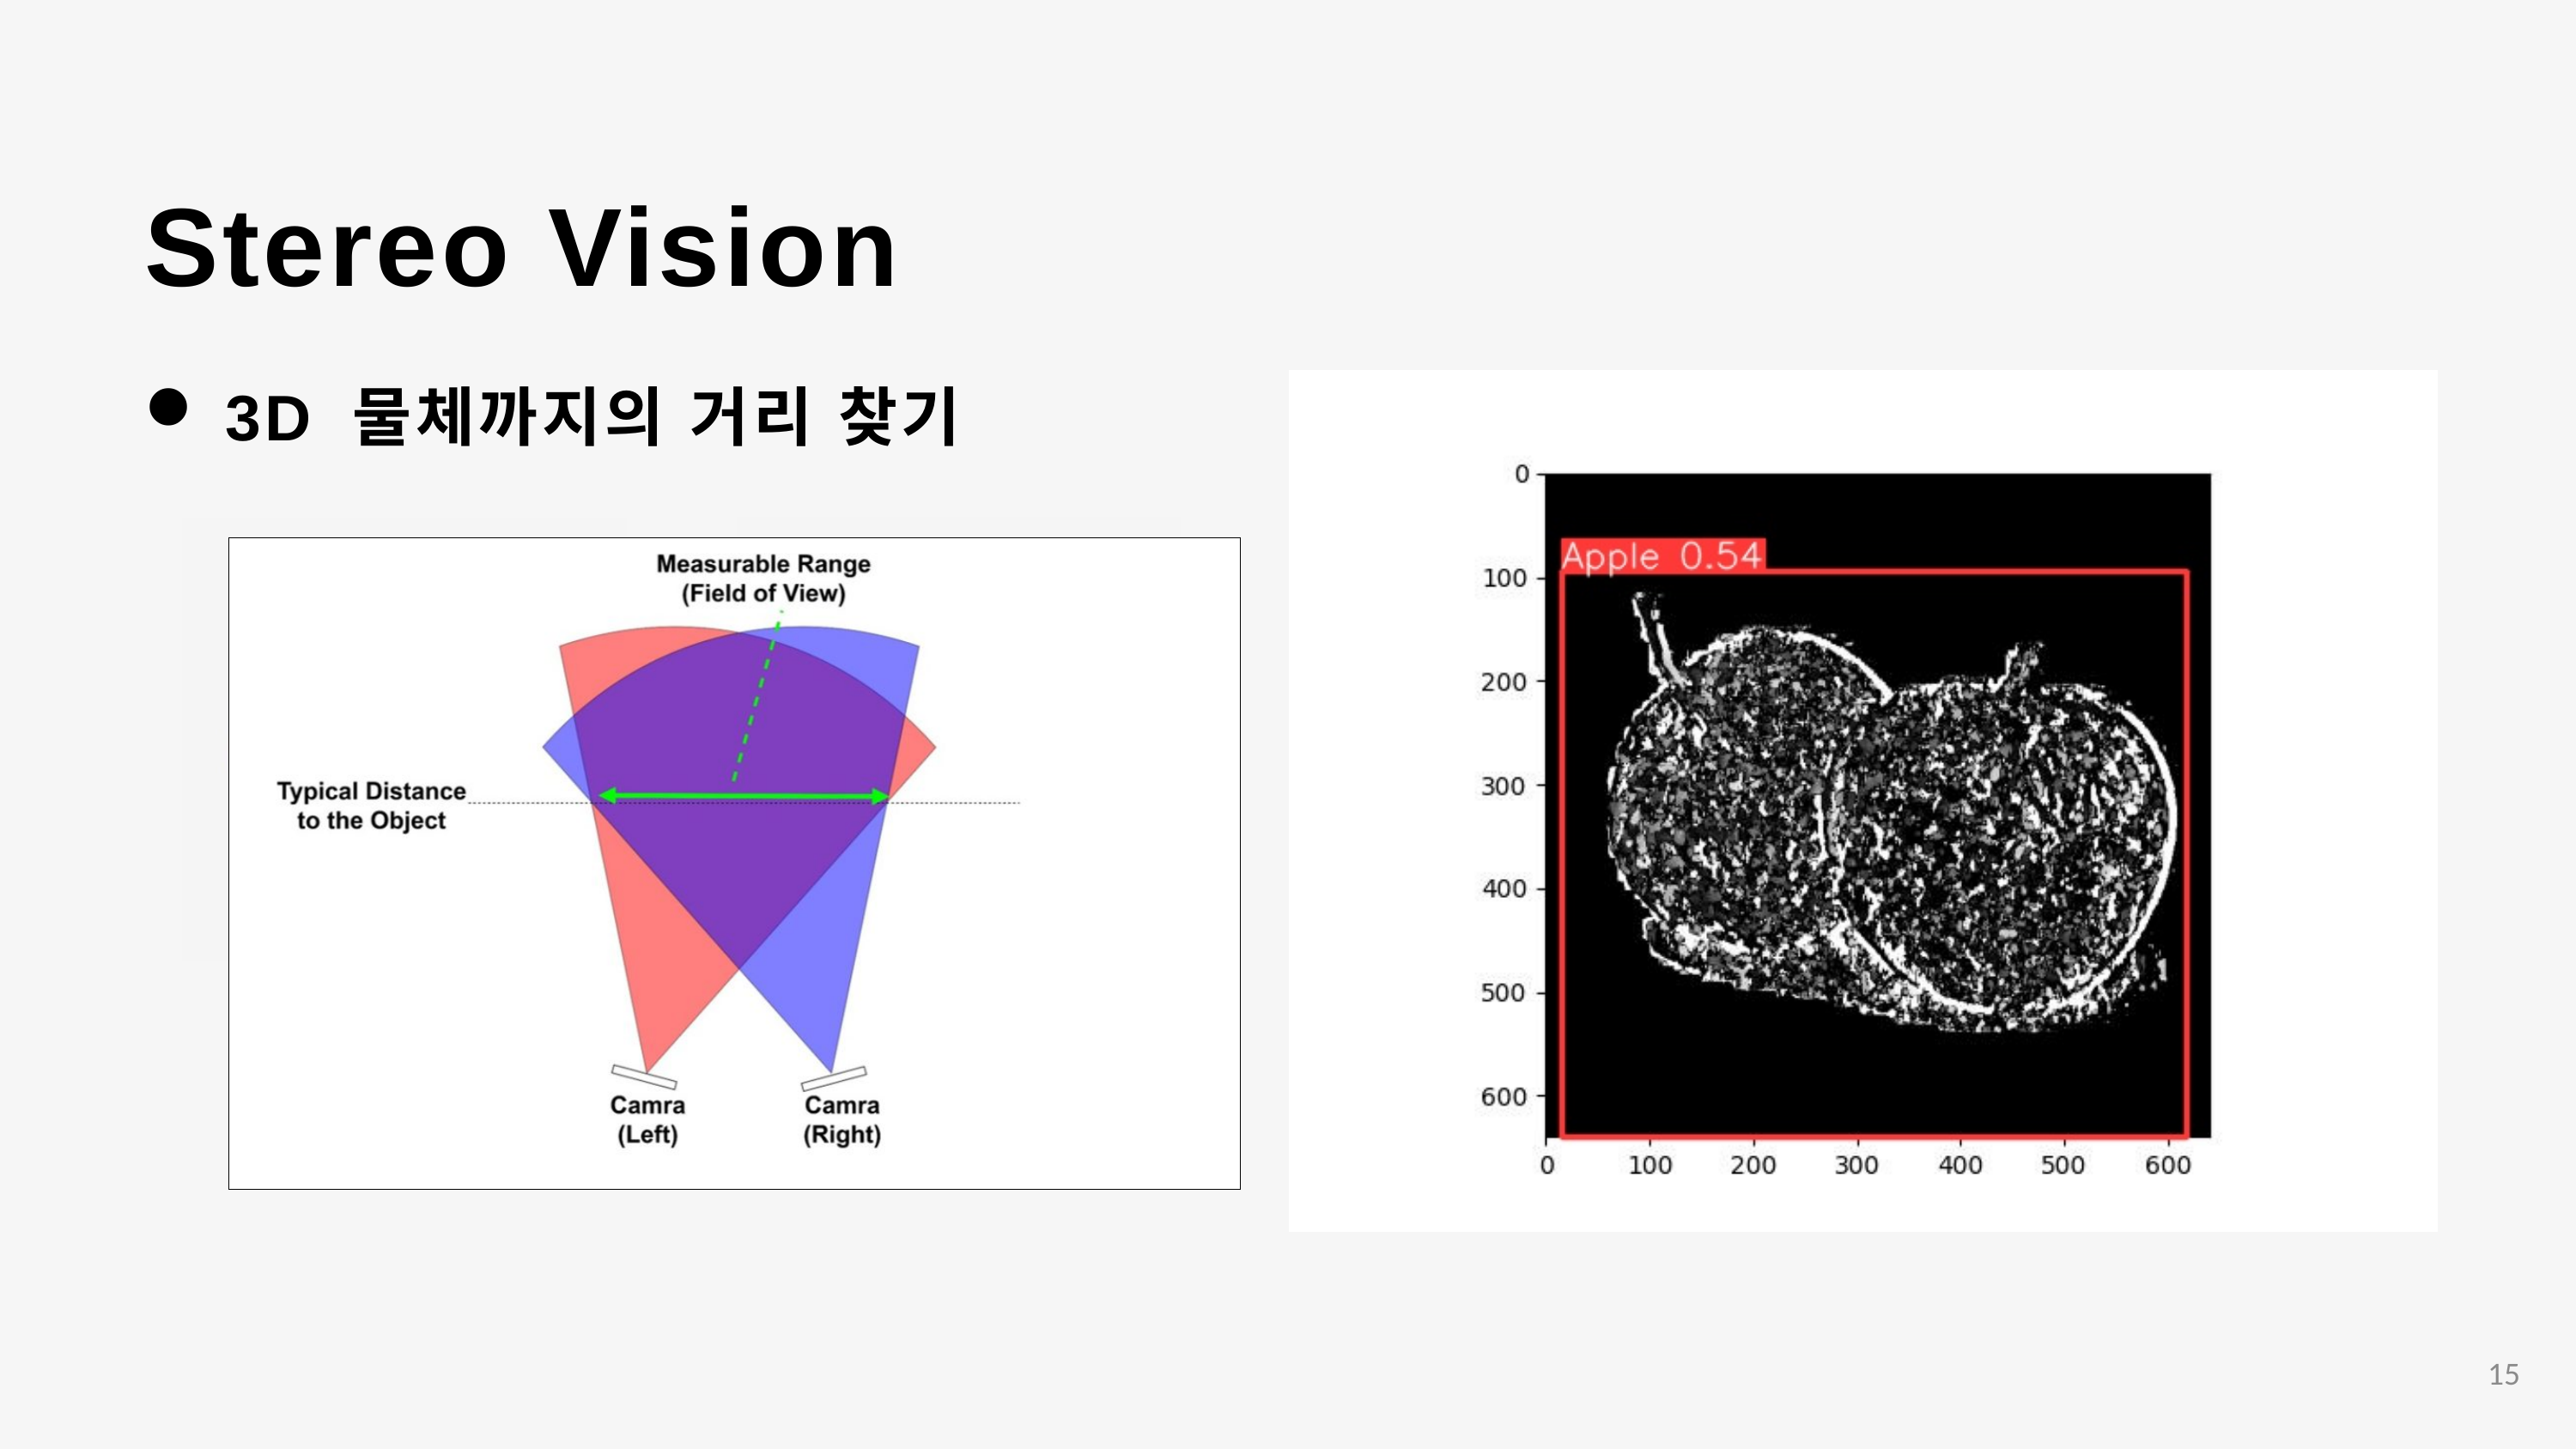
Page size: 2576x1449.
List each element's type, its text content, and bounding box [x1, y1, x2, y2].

slide_number 15 [2200, 1336, 2533, 1410]
text_box Stereo Vision [144, 153, 1466, 298]
picture [1289, 370, 2439, 1232]
picture [182, 517, 1241, 1190]
text_box 3D 물체까지의 거리 찾기 [144, 298, 2475, 454]
